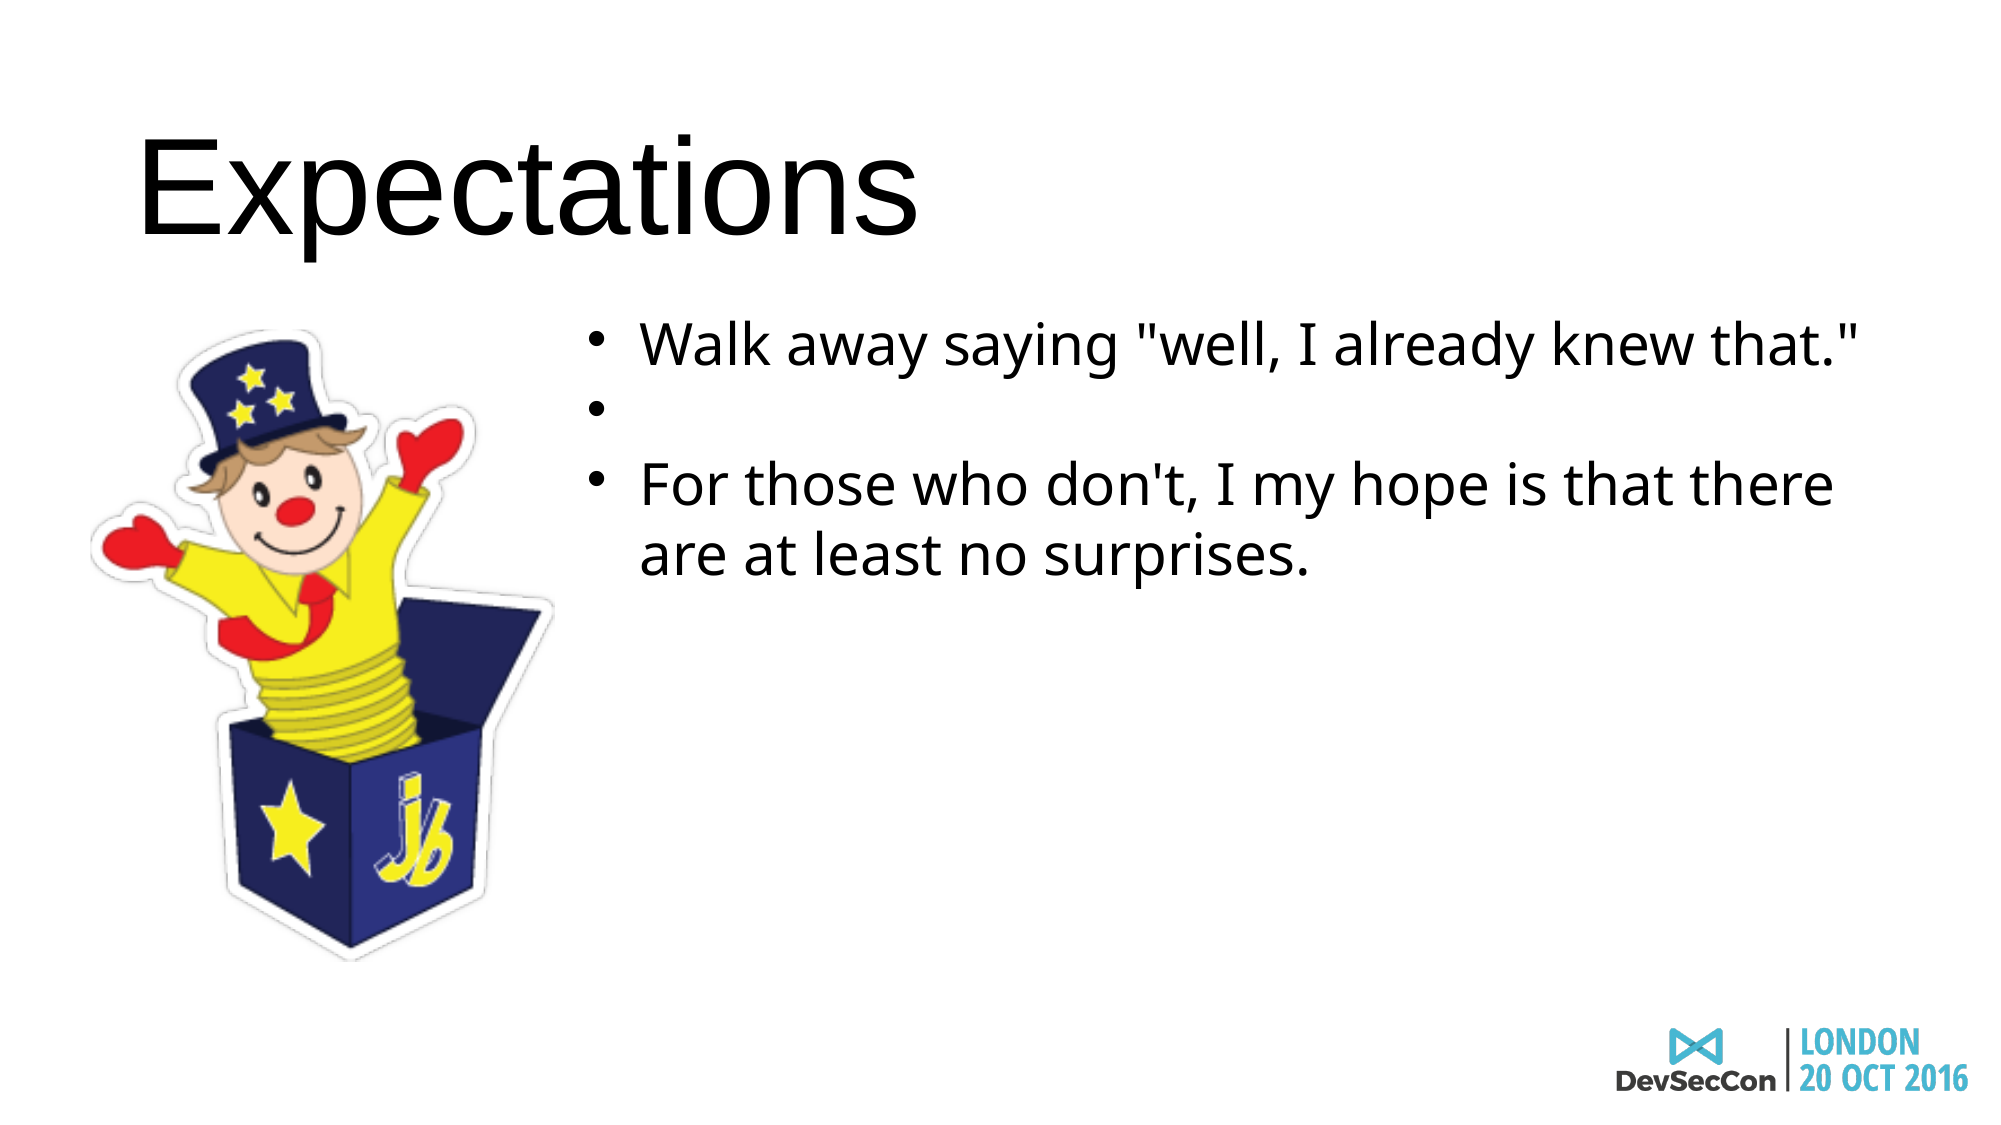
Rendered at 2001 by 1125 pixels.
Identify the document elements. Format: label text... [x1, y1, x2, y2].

text_box Walk away saying "well, I already knew that." For those who don't, I my hope is that there are at least no surprises. [554, 299, 1905, 1014]
picture [1609, 1014, 1985, 1105]
picture [89, 329, 555, 962]
text_box Expectations [119, 89, 937, 259]
